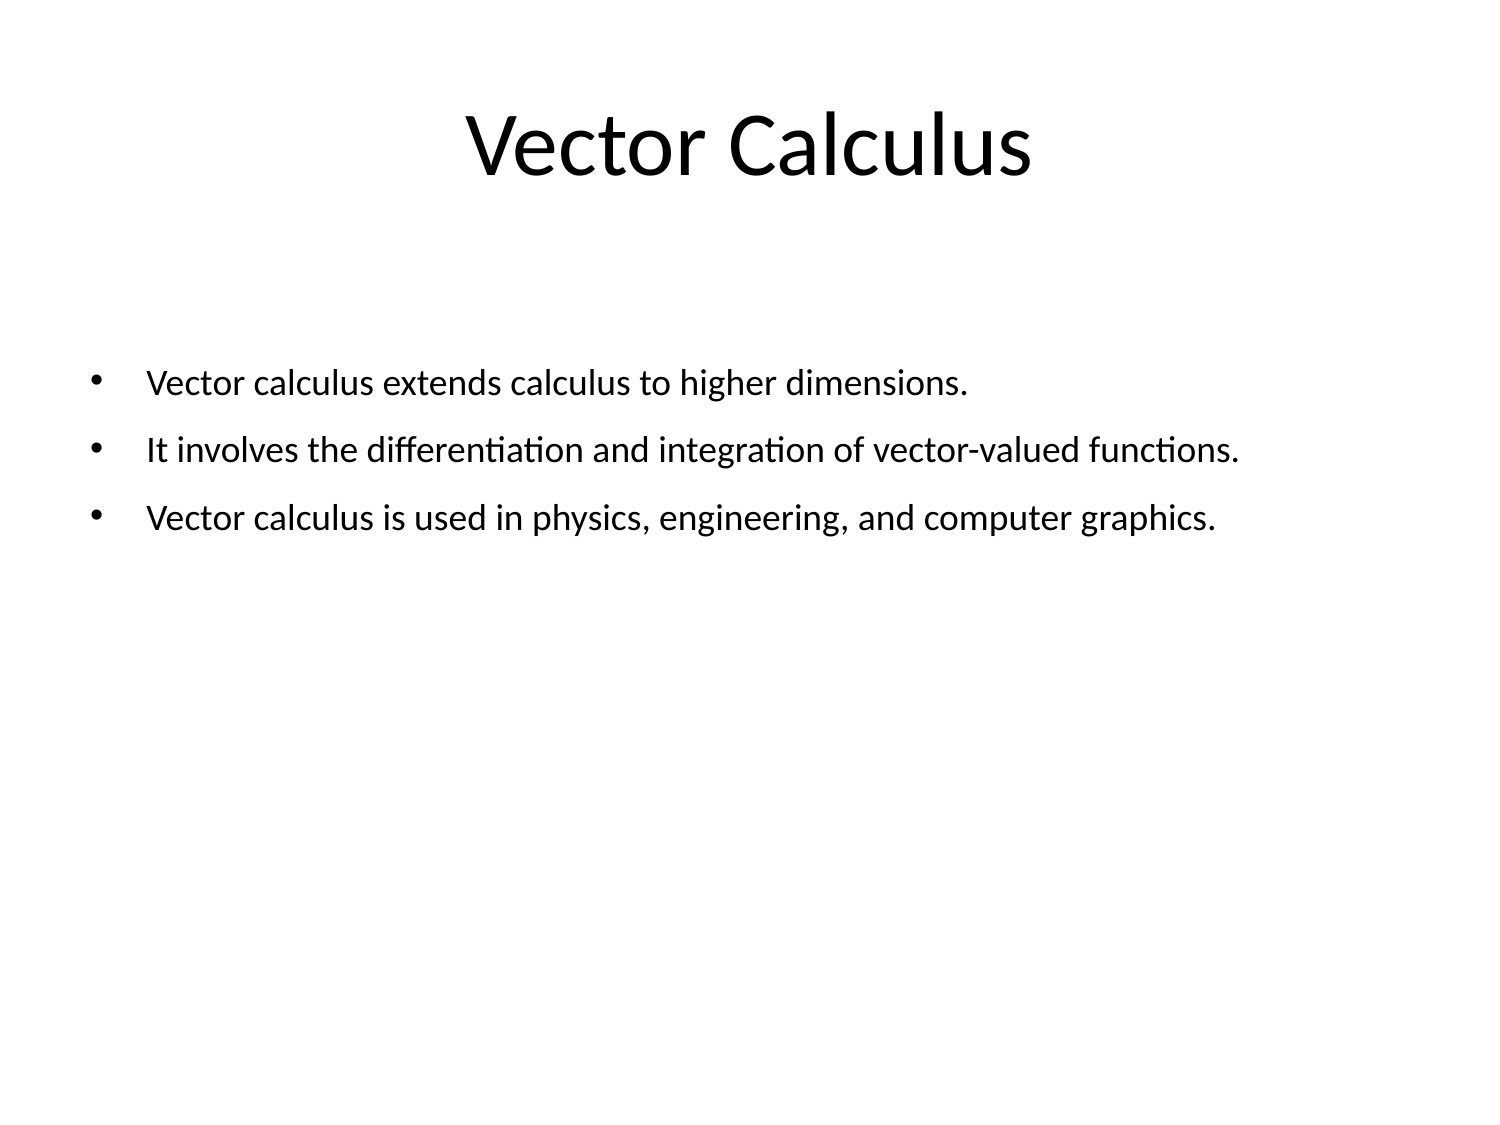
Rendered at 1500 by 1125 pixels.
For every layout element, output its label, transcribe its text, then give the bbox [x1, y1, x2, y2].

list Vector calculus extends calculus to higher dimensions. It involves the differentiation and integration of vector-valued functions. Vector calculus is used in physics, engineering, and computer graphics. [75, 262, 1425, 1005]
title Vector Calculus [75, 45, 1425, 233]
